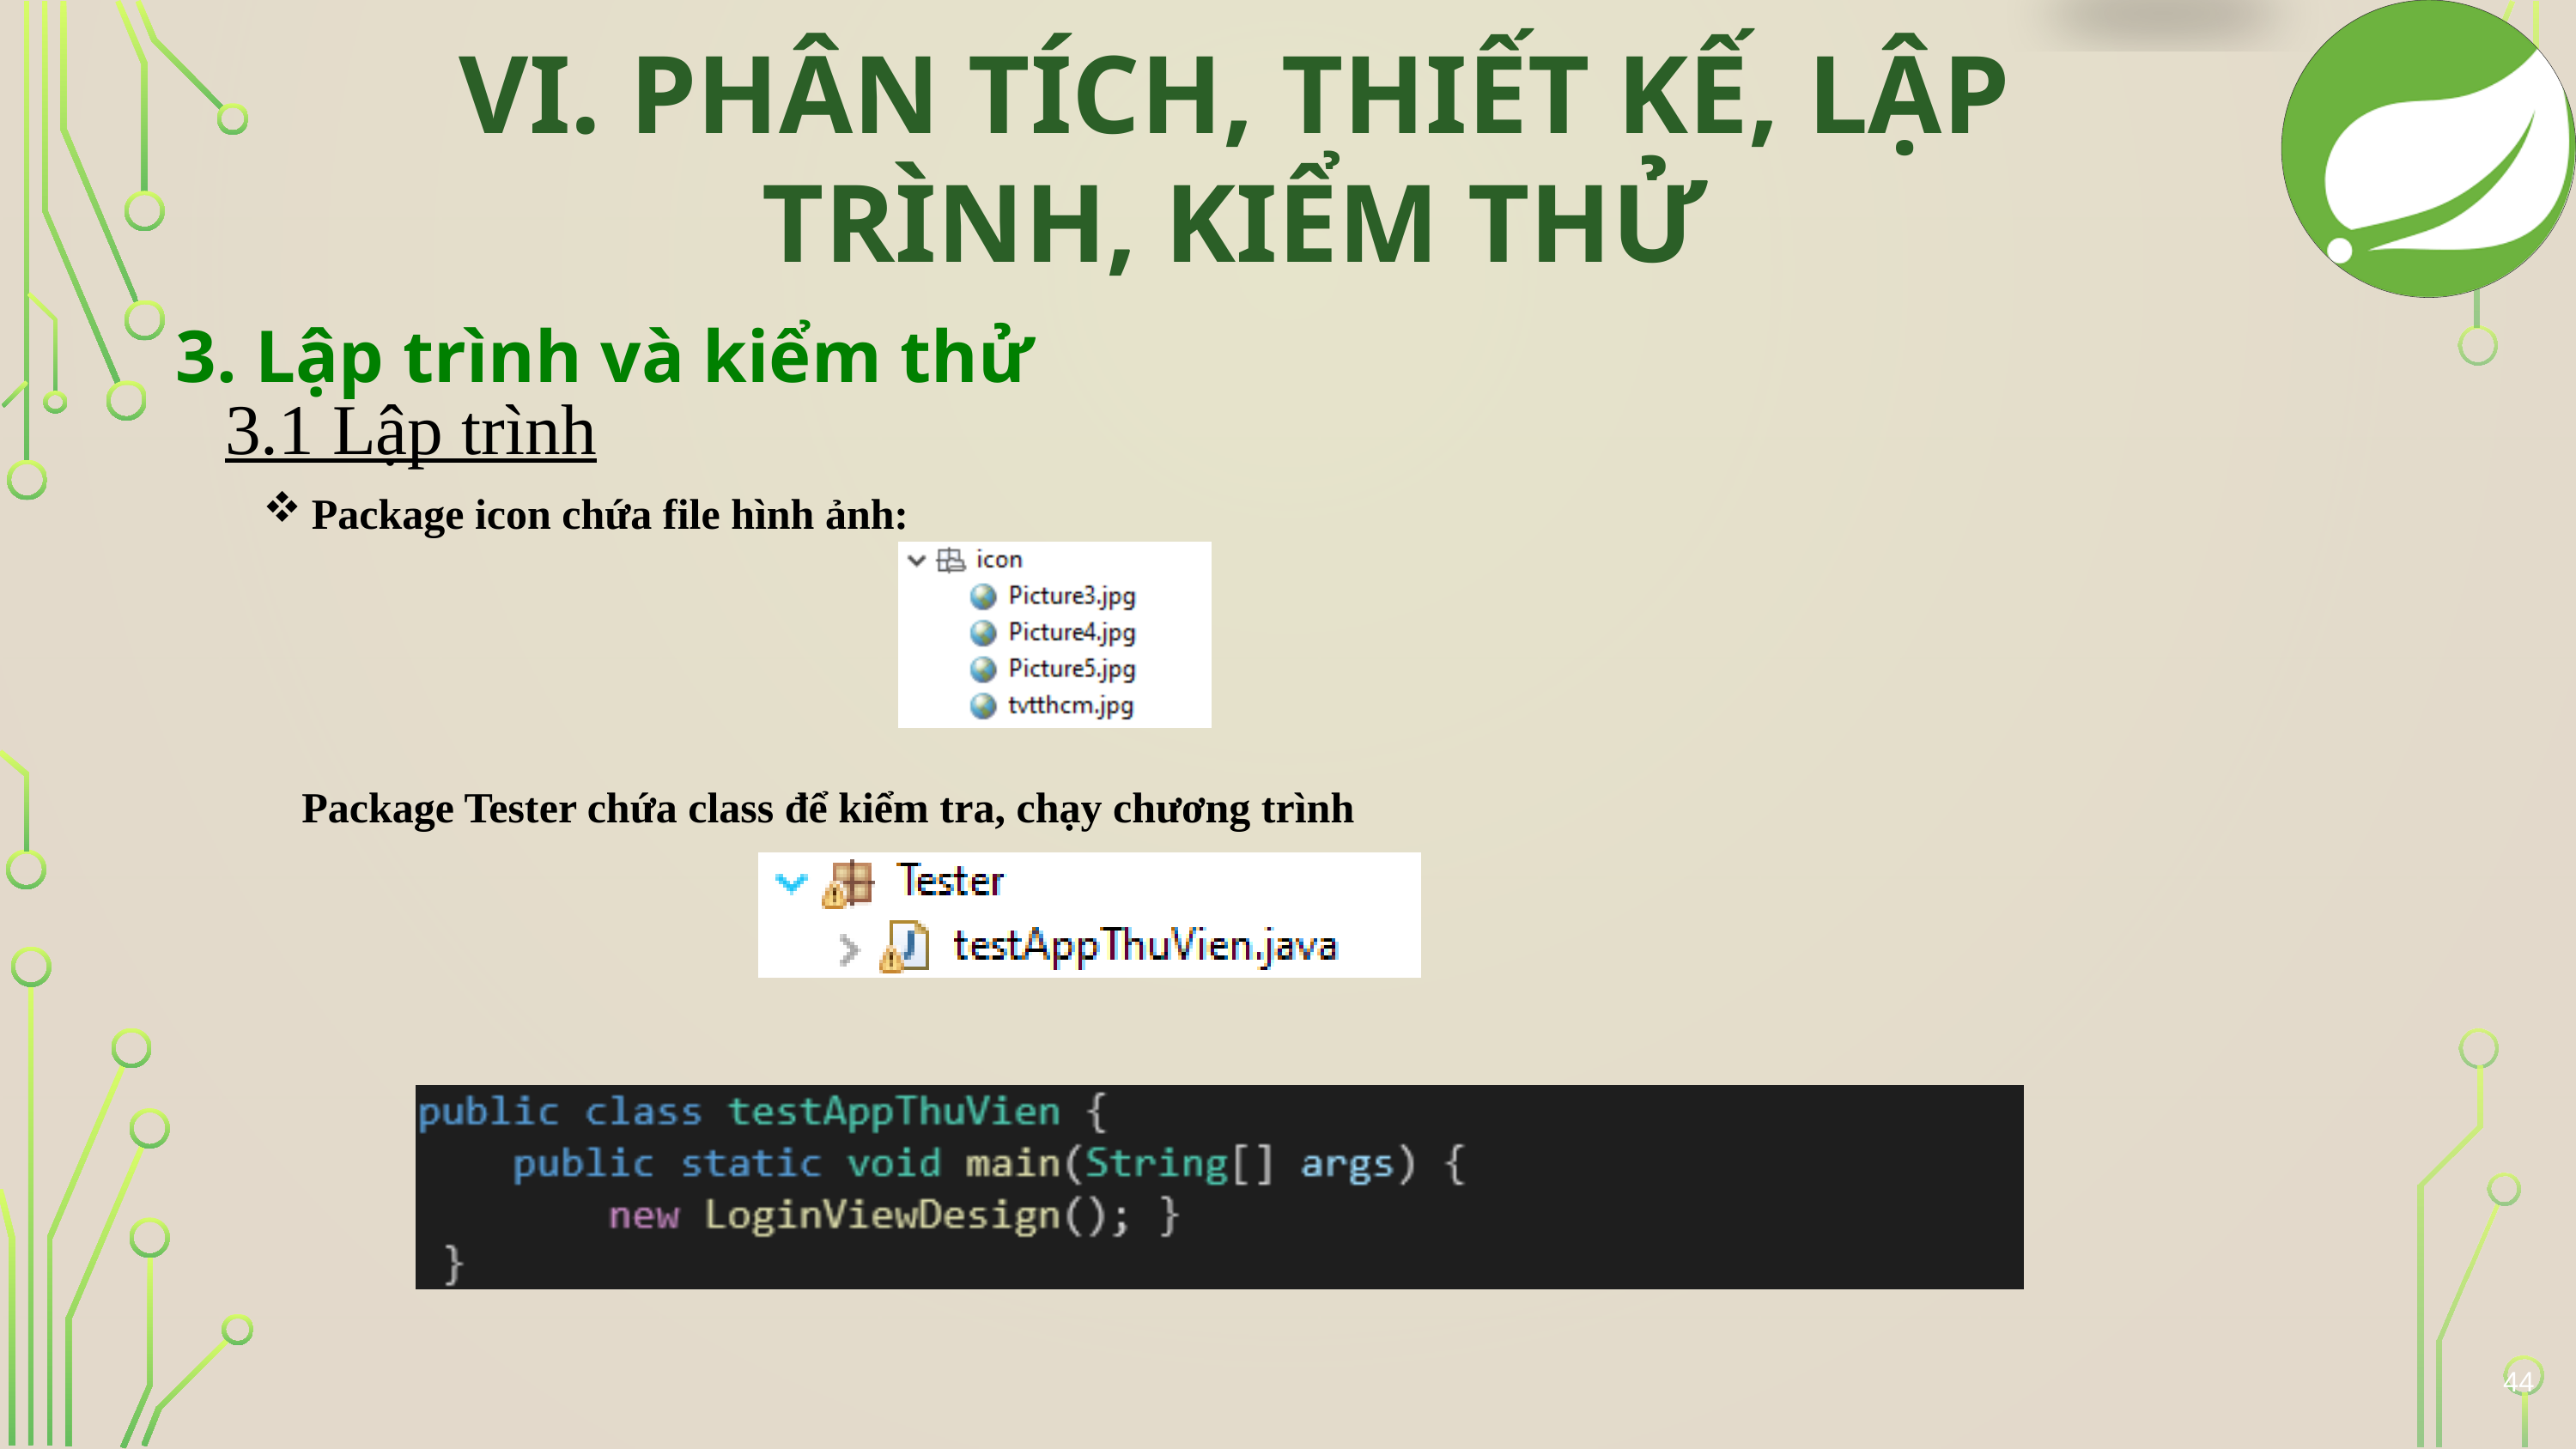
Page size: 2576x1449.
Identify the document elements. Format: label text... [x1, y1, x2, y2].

text_box 3.1 Lập trình [212, 376, 978, 476]
text_box Package Tester chứa class để kiểm tra, chạy chương trình [289, 773, 1368, 838]
text_box VI. PHÂN TÍCH, THIẾT KẾ, LẬP TRÌNH, KIỂM THỬ [416, 19, 2054, 290]
slide_number 44 [2429, 1342, 2548, 1420]
picture [758, 852, 1421, 978]
picture [2281, 0, 2576, 298]
text_box [162, 475, 2429, 1420]
picture [416, 1085, 2025, 1289]
text_box Package icon chứa file hình ảnh: [250, 472, 1706, 544]
text_box 3. Lập trình và kiểm thử [162, 304, 1288, 403]
picture [897, 542, 1212, 729]
